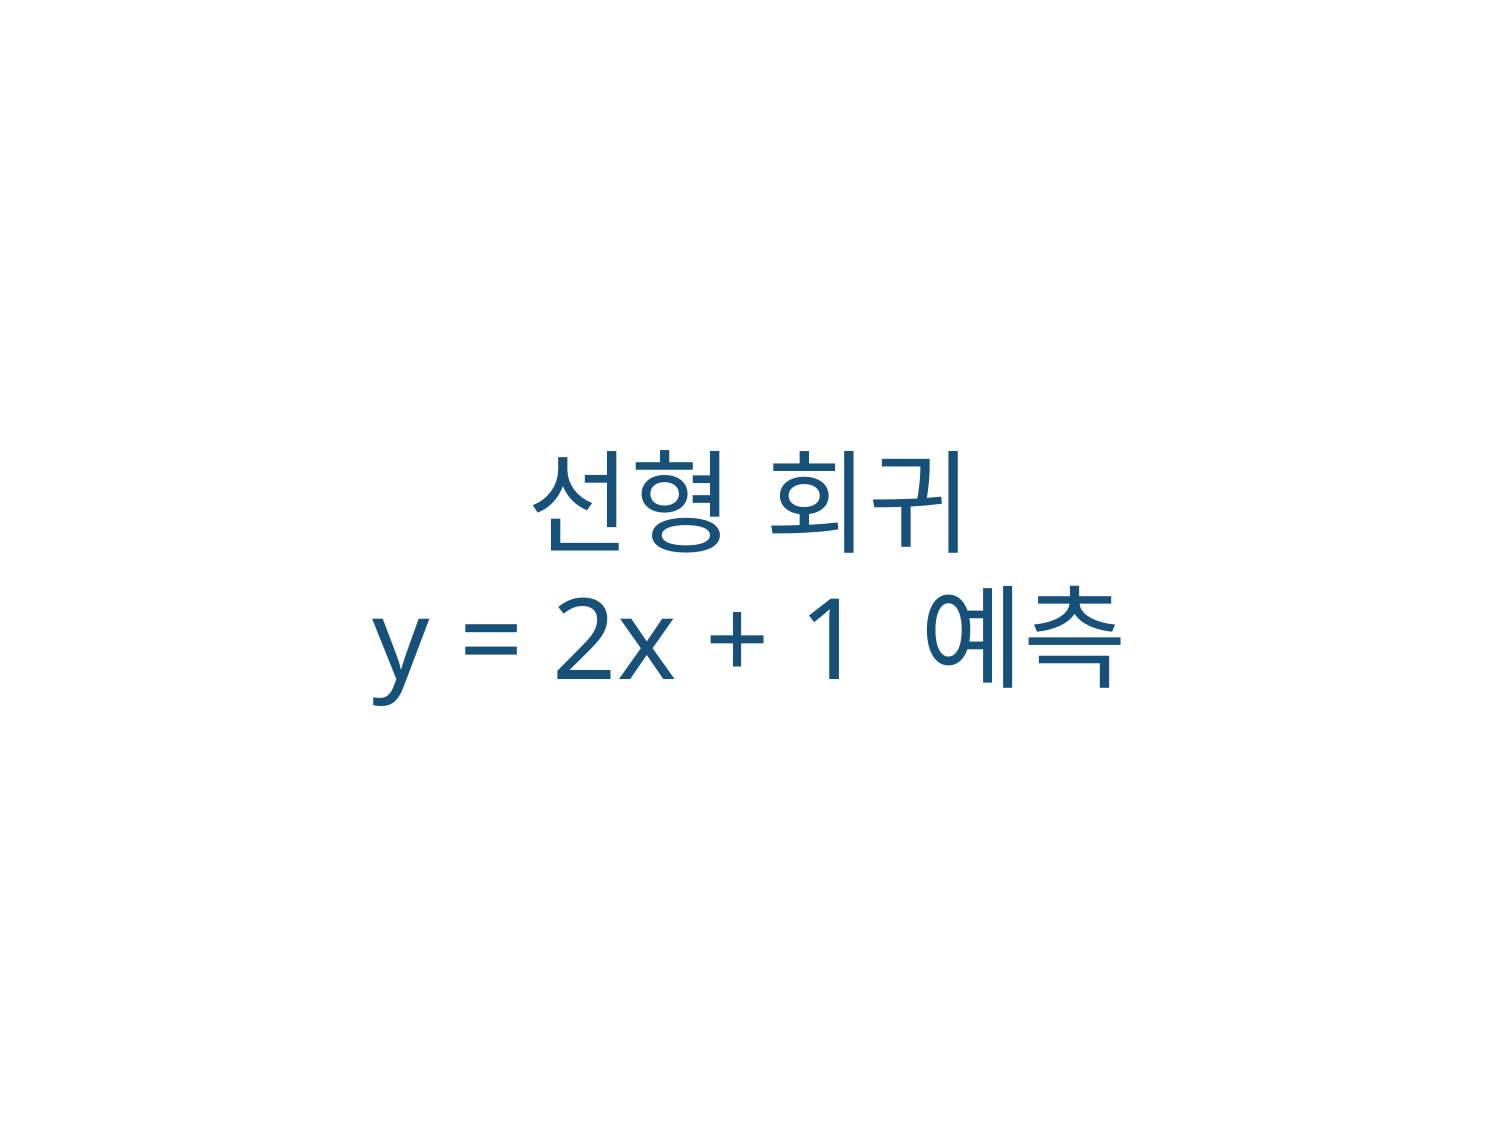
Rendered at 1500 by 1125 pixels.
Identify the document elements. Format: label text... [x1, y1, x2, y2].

text_box 선형 회귀 y = 2x + 1 예측 [357, 424, 1143, 710]
